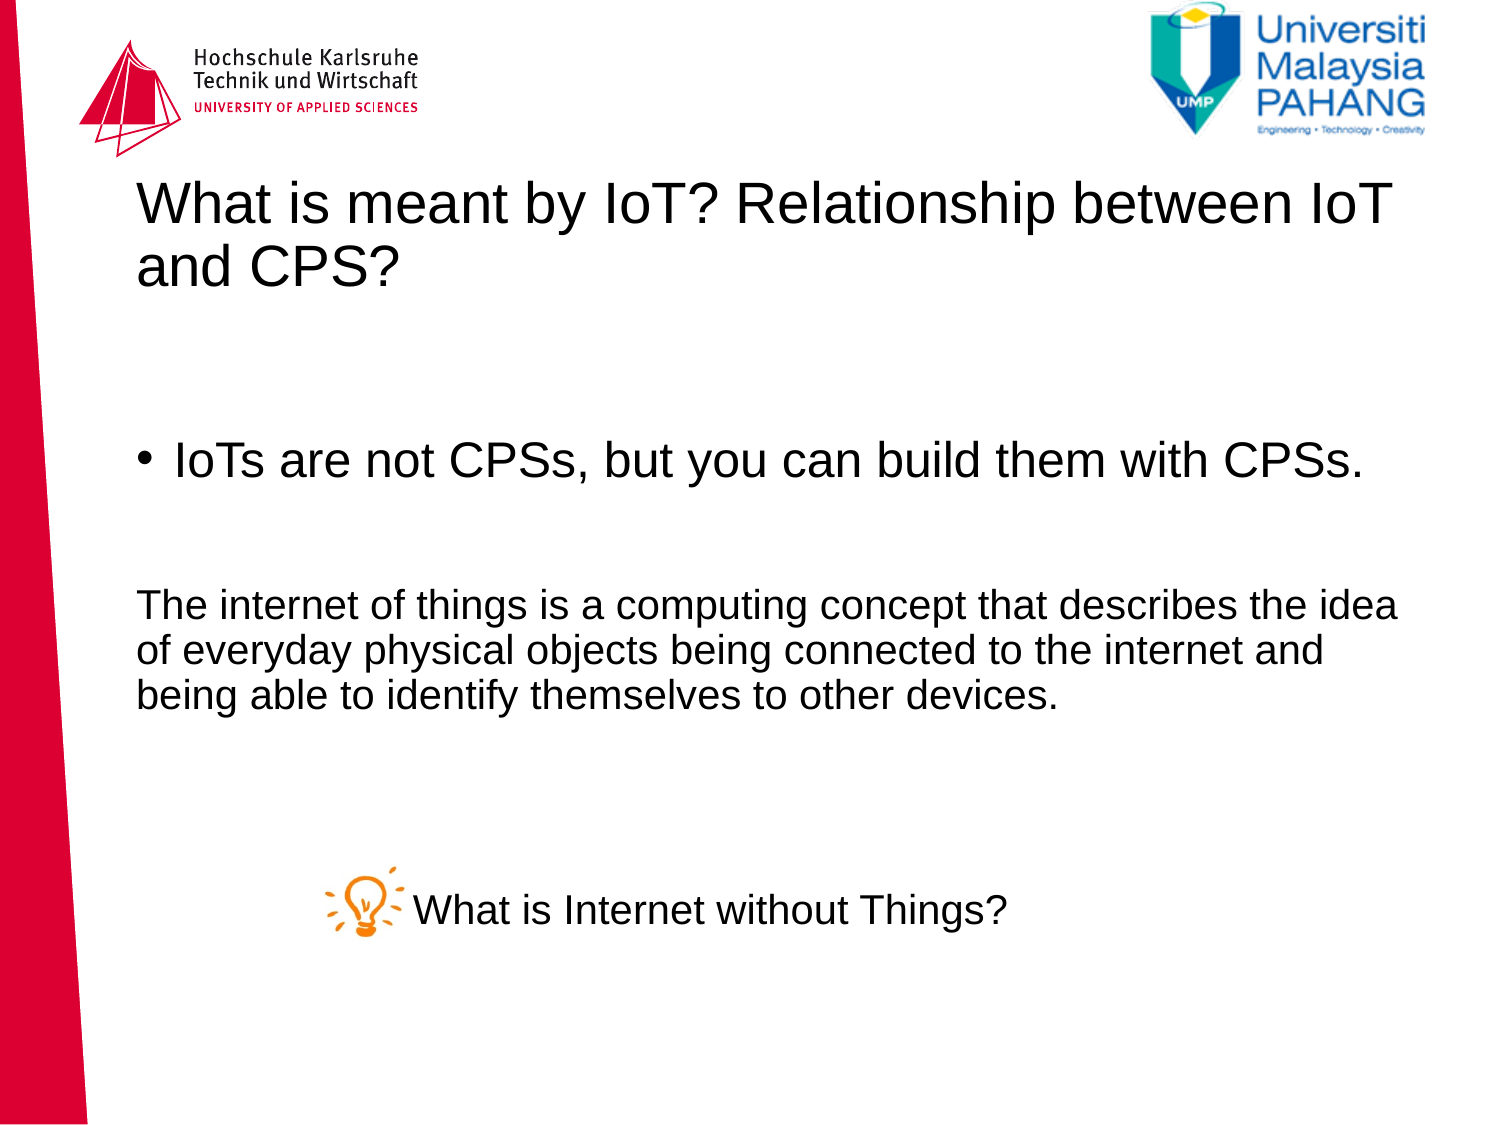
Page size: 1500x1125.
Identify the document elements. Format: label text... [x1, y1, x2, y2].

picture [1148, 0, 1425, 141]
title What is meant by IoT? Relationship between IoT and CPS? [136, 167, 1414, 306]
picture [321, 863, 409, 942]
subtitle IoTs are not CPSs, but you can build them with CPSs. The internet of things is a computing concept that describes the idea of everyday physical objects being connected to the internet and being able to identify themselves to other devices. [136, 342, 1414, 876]
text_box What is Internet without Things? [414, 875, 1024, 941]
